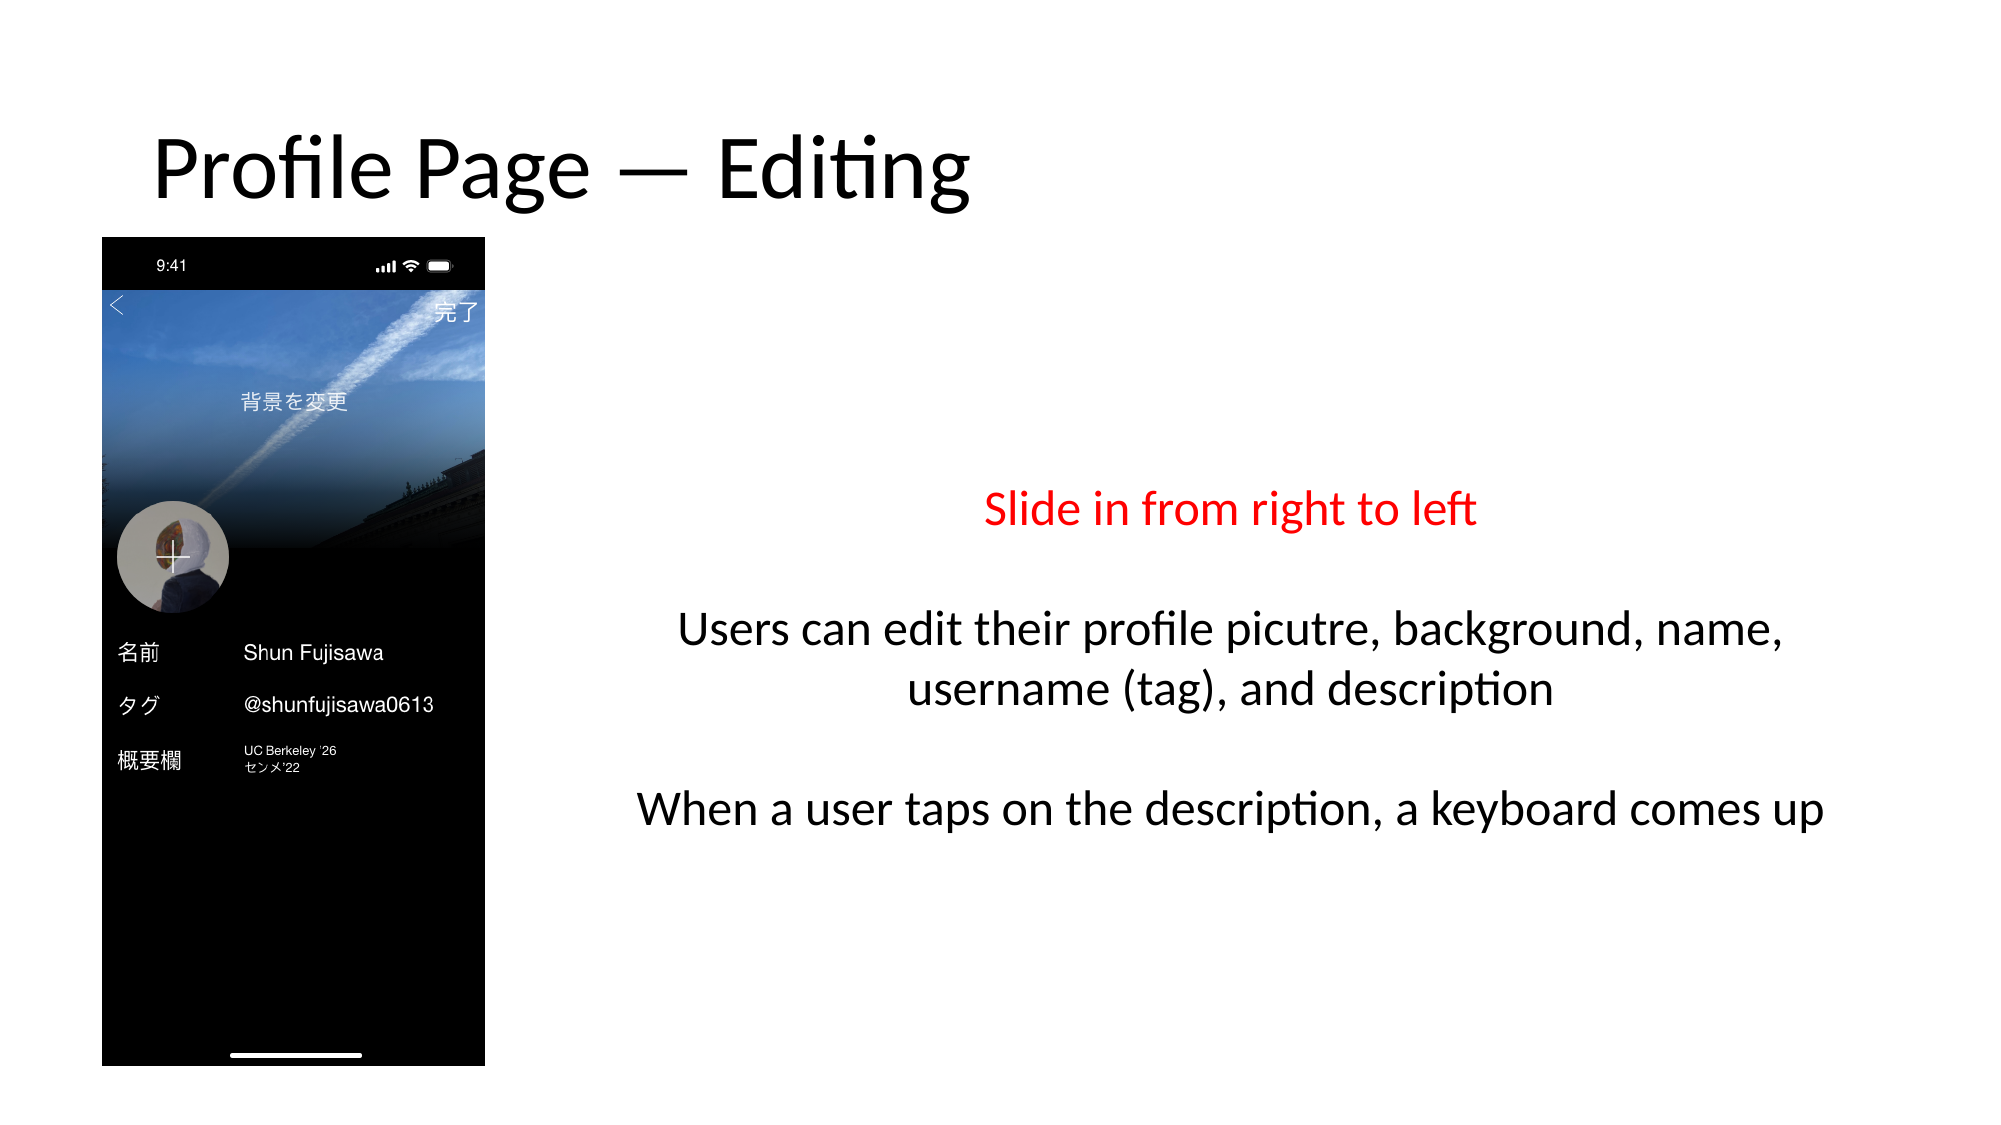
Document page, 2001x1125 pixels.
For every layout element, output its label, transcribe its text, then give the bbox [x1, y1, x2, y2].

picture [102, 237, 485, 1066]
text_box Slide in from right to left Users can edit their profile picutre, background, name, username (tag), and description When a user taps on the description, a keyboard comes up [599, 467, 1863, 843]
title Profile Page — Editing [137, 59, 1863, 278]
